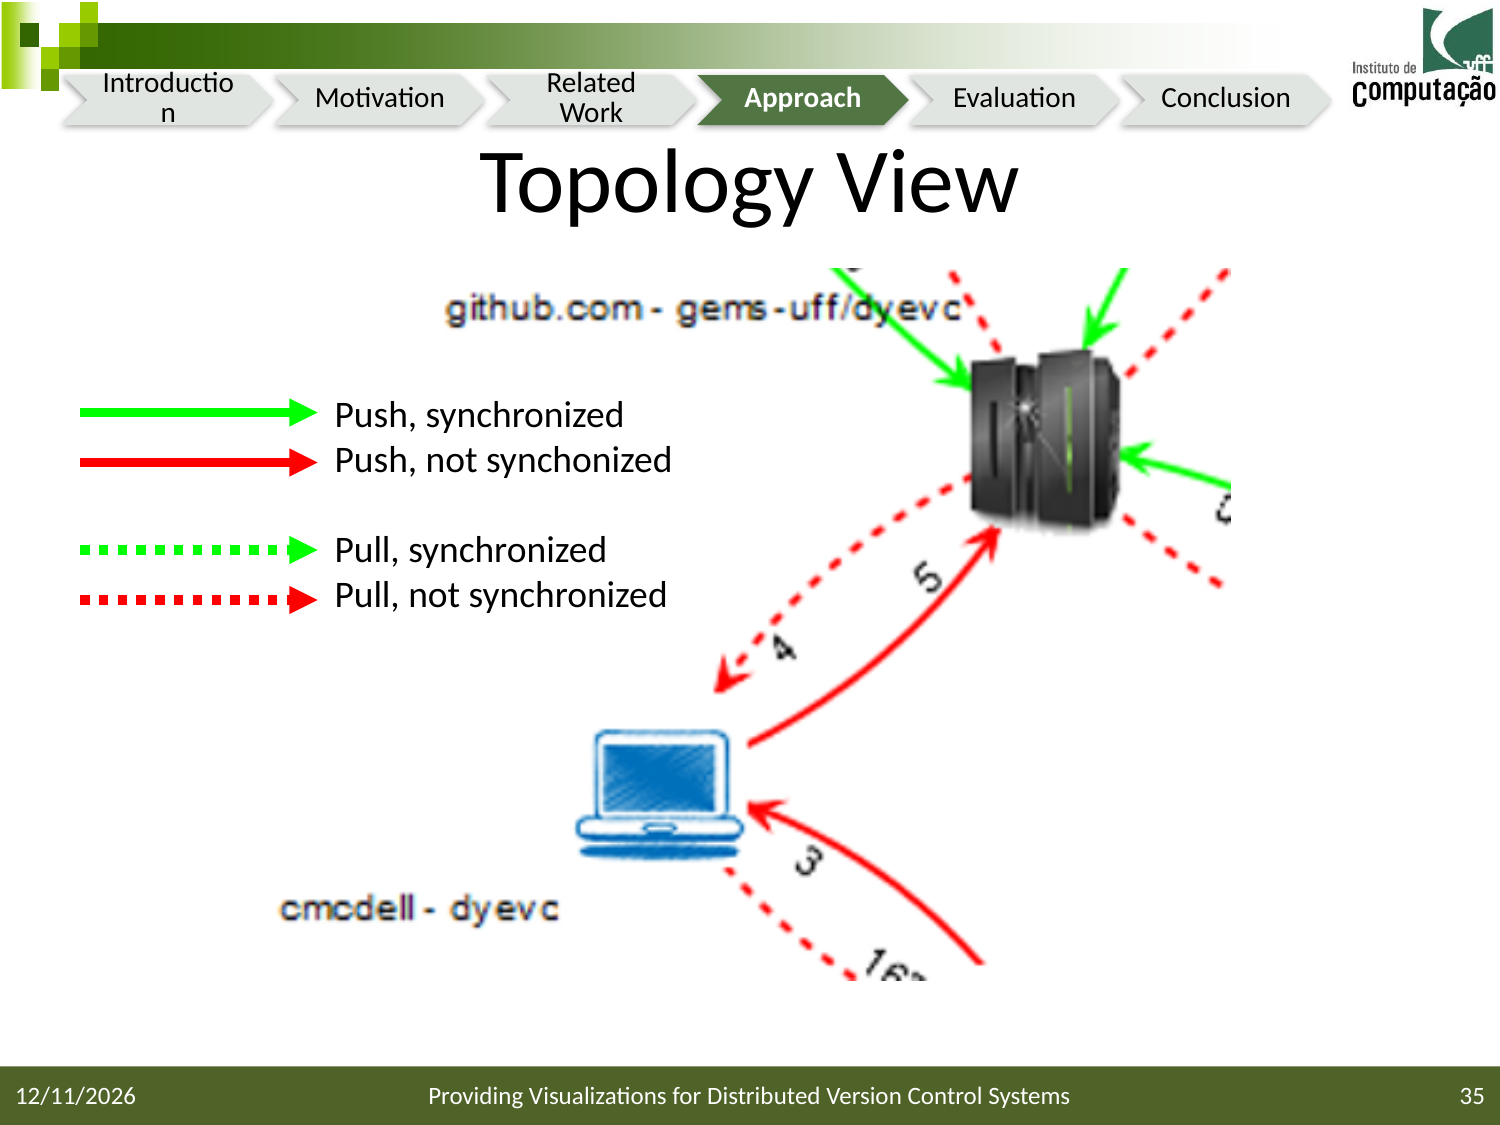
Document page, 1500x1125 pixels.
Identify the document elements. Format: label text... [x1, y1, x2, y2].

footer Providing Visualizations for Distributed Version Control Systems [362, 1065, 1138, 1125]
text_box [62, 74, 1333, 126]
slide_number 35 [1149, 1065, 1500, 1125]
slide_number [0, 1065, 350, 1125]
picture [224, 268, 1231, 981]
title Topology View [23, 82, 1477, 270]
